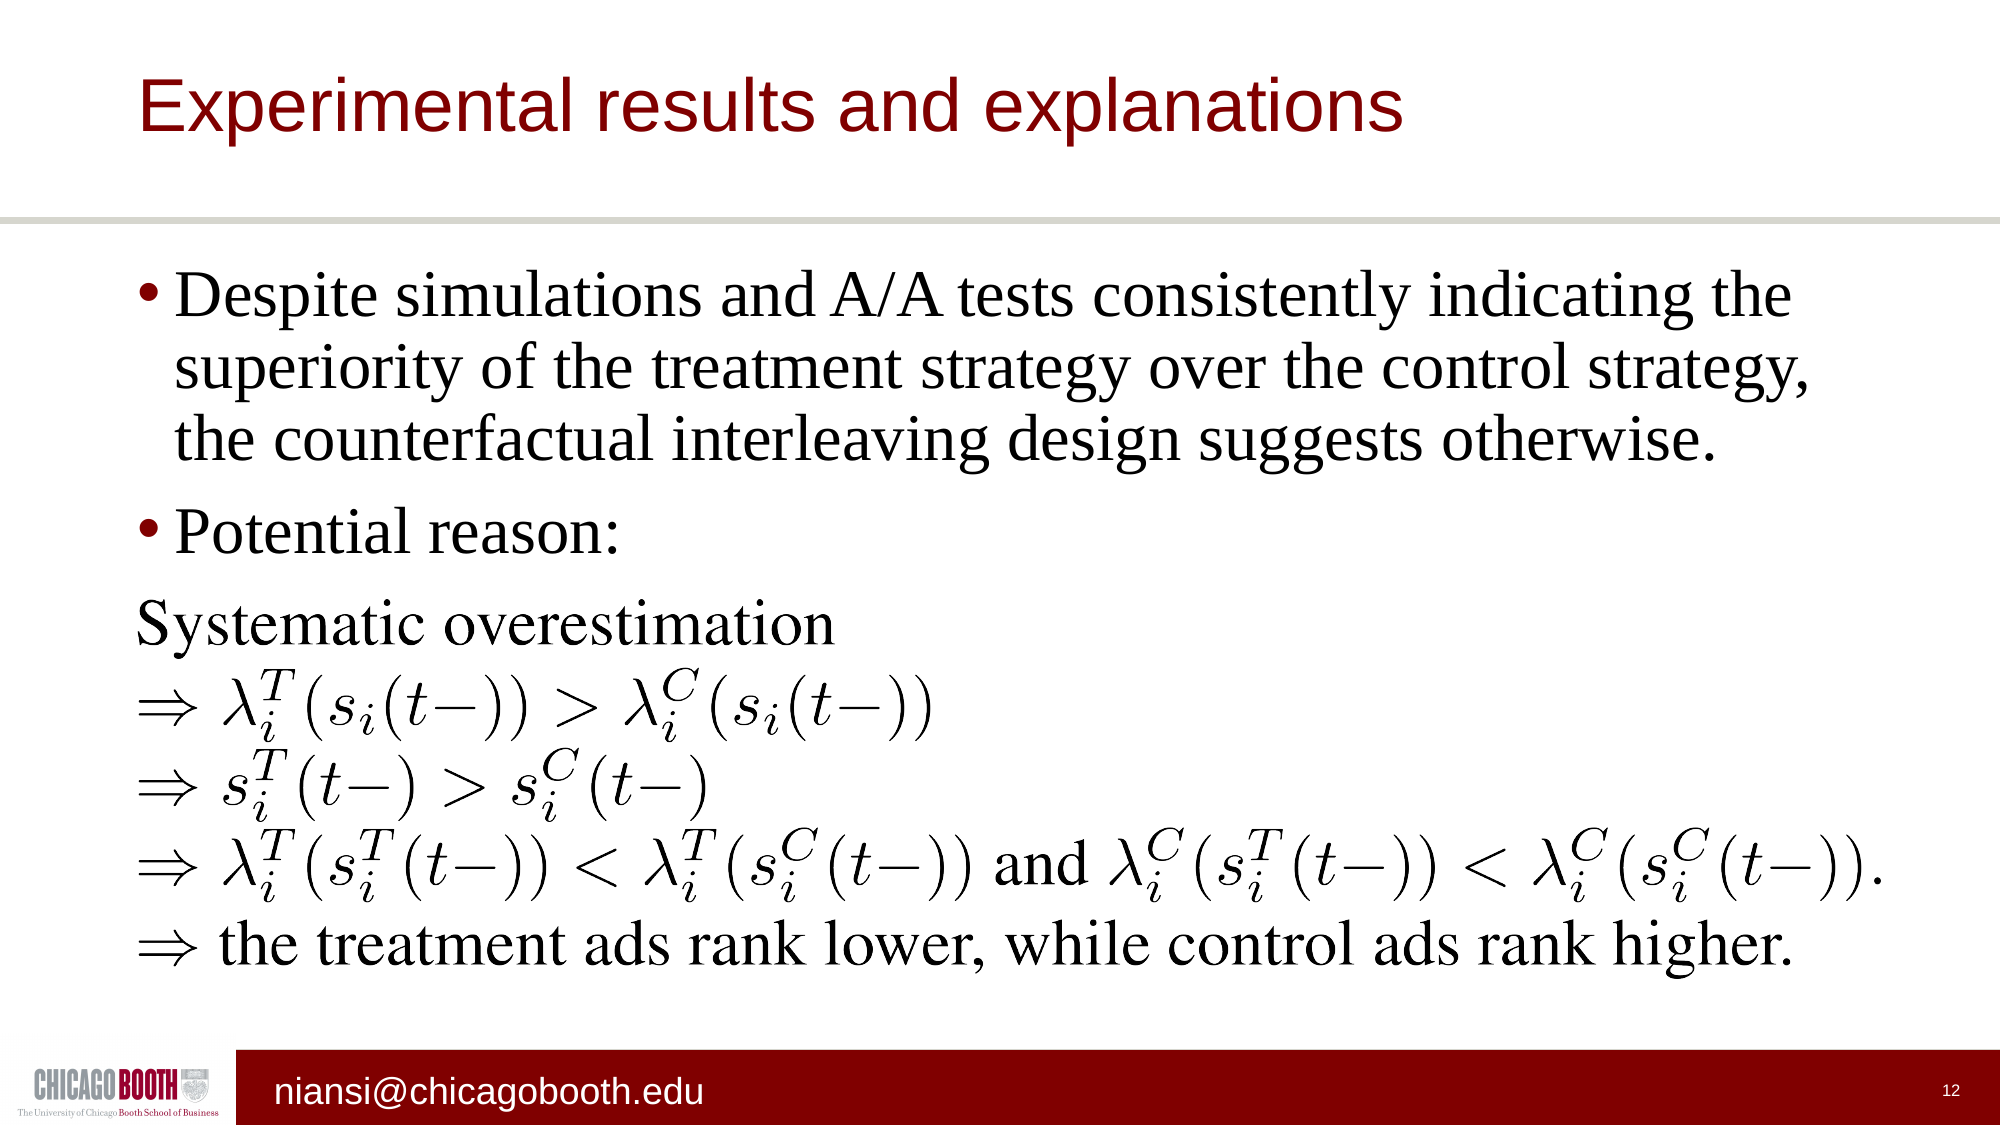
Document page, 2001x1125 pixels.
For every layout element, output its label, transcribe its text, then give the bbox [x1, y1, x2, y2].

title Experimental results and explanations [137, 0, 1863, 216]
list Despite simulations and A/A tests consistently indicating the superiority of the treatment strategy over the control strategy, the counterfactual interleaving design suggests otherwise. Potential reason: [137, 251, 1863, 599]
picture [137, 599, 1881, 979]
slide_number 12 [1412, 1059, 1976, 1120]
picture [0, 1033, 236, 1125]
